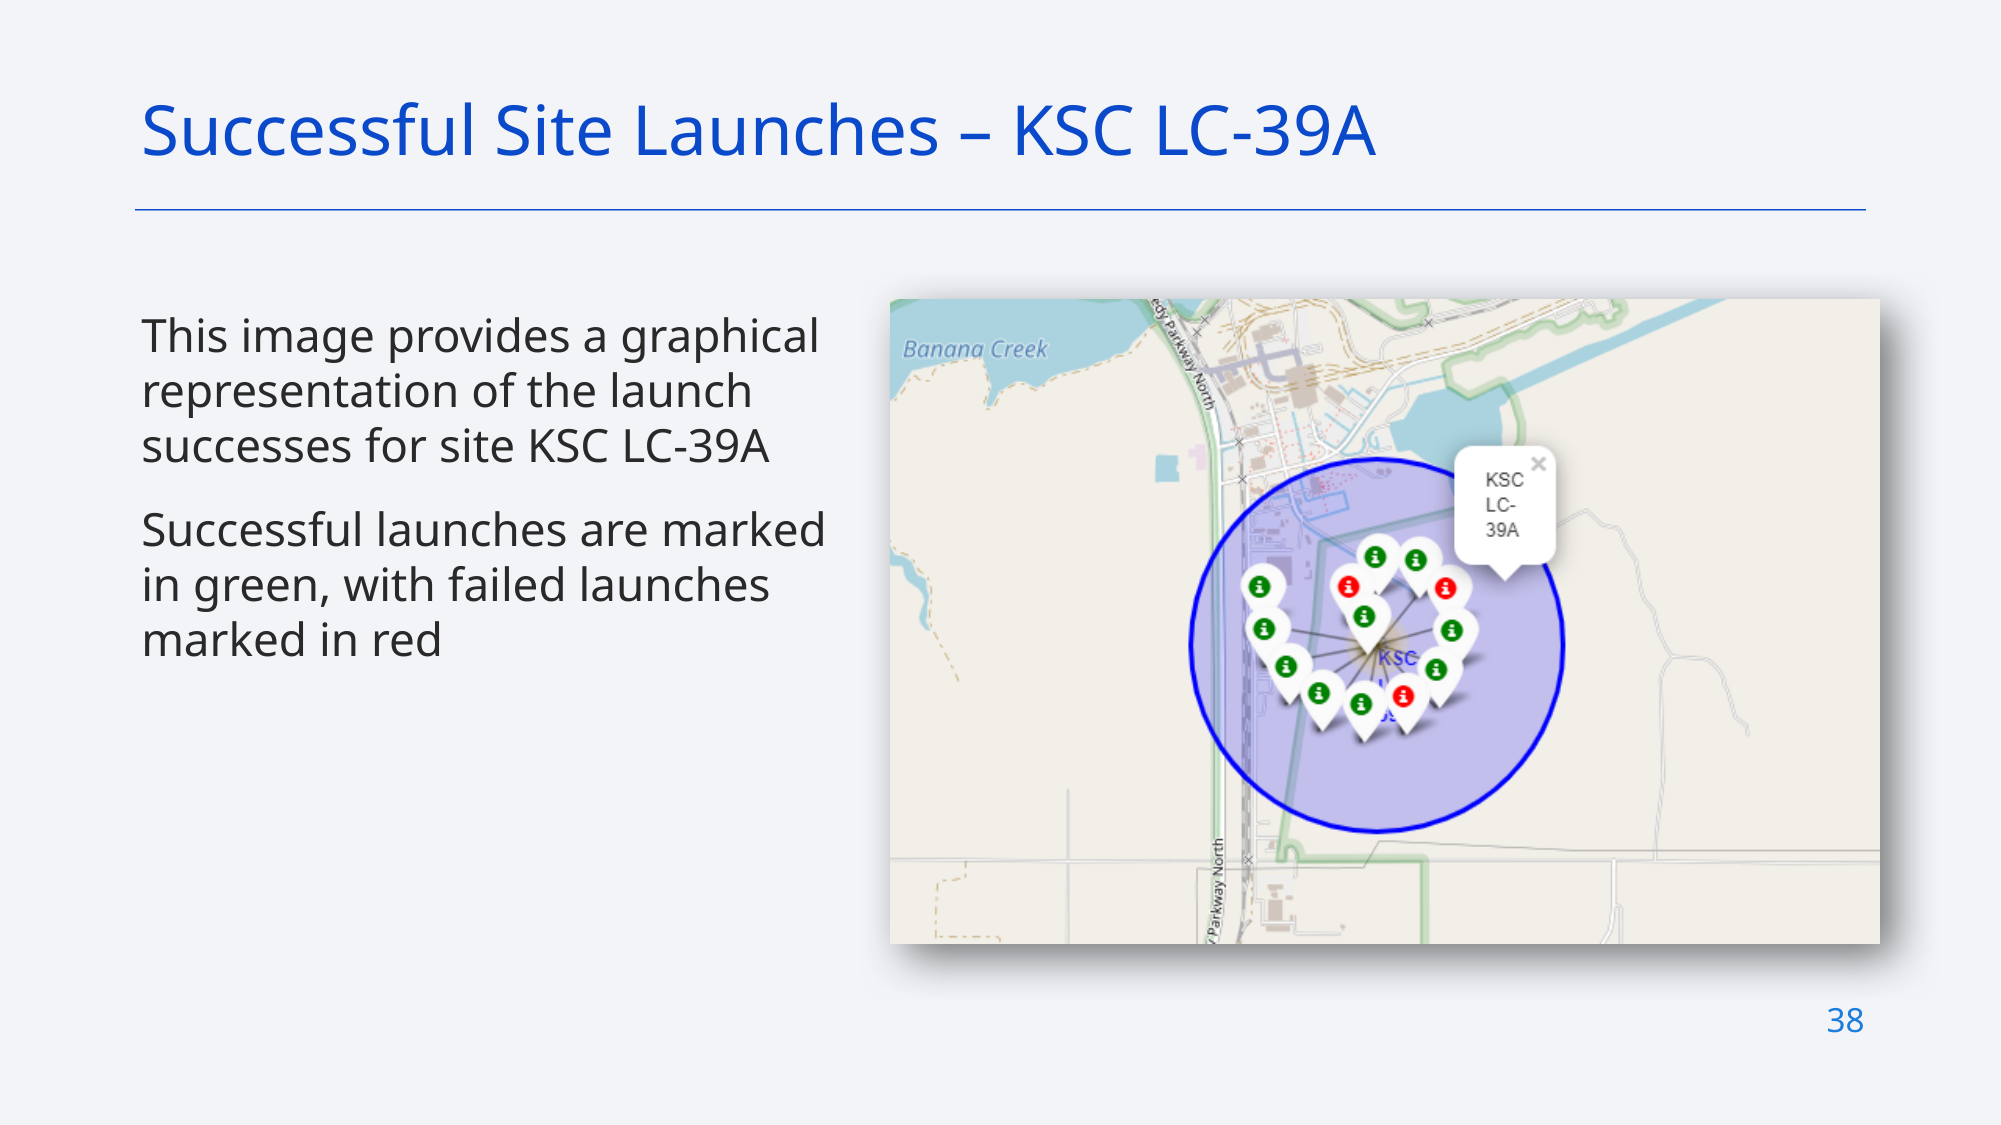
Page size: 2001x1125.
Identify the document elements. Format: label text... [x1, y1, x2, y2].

picture [0, 0, 2001, 1125]
slide_number 38 [1429, 989, 1880, 1055]
list This image provides a graphical representation of the launch successes for site KSC LC-39A Successful launches are marked in green, with failed launches marked in red [126, 299, 860, 1014]
text_box Successful Site Launches – KSC LC-39A [126, 88, 1852, 179]
